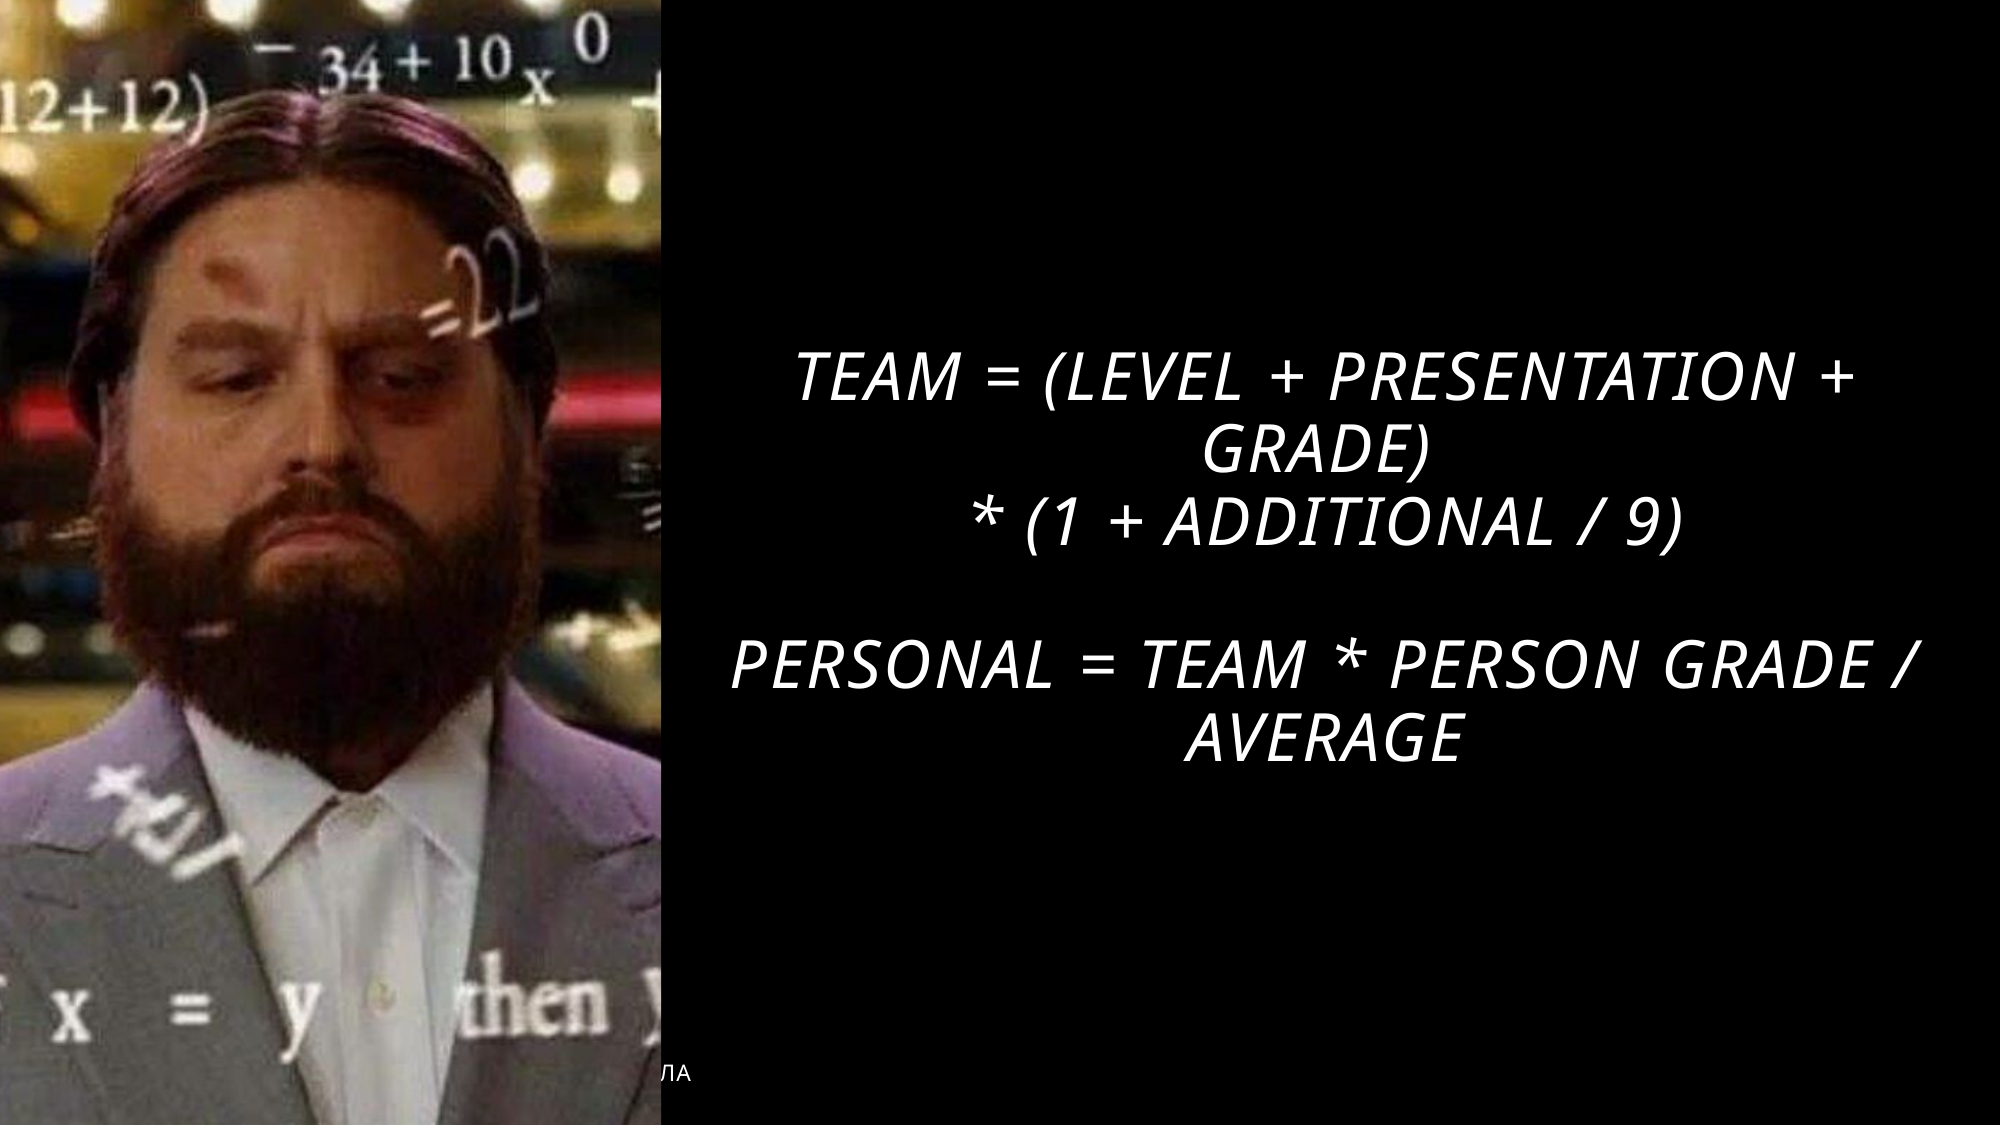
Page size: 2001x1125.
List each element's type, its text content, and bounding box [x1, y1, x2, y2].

picture [0, 0, 662, 1125]
text_box team = (level + presentation + grade) * (1 + additional / 9) Personal = team * person grade / average [699, 122, 1952, 996]
